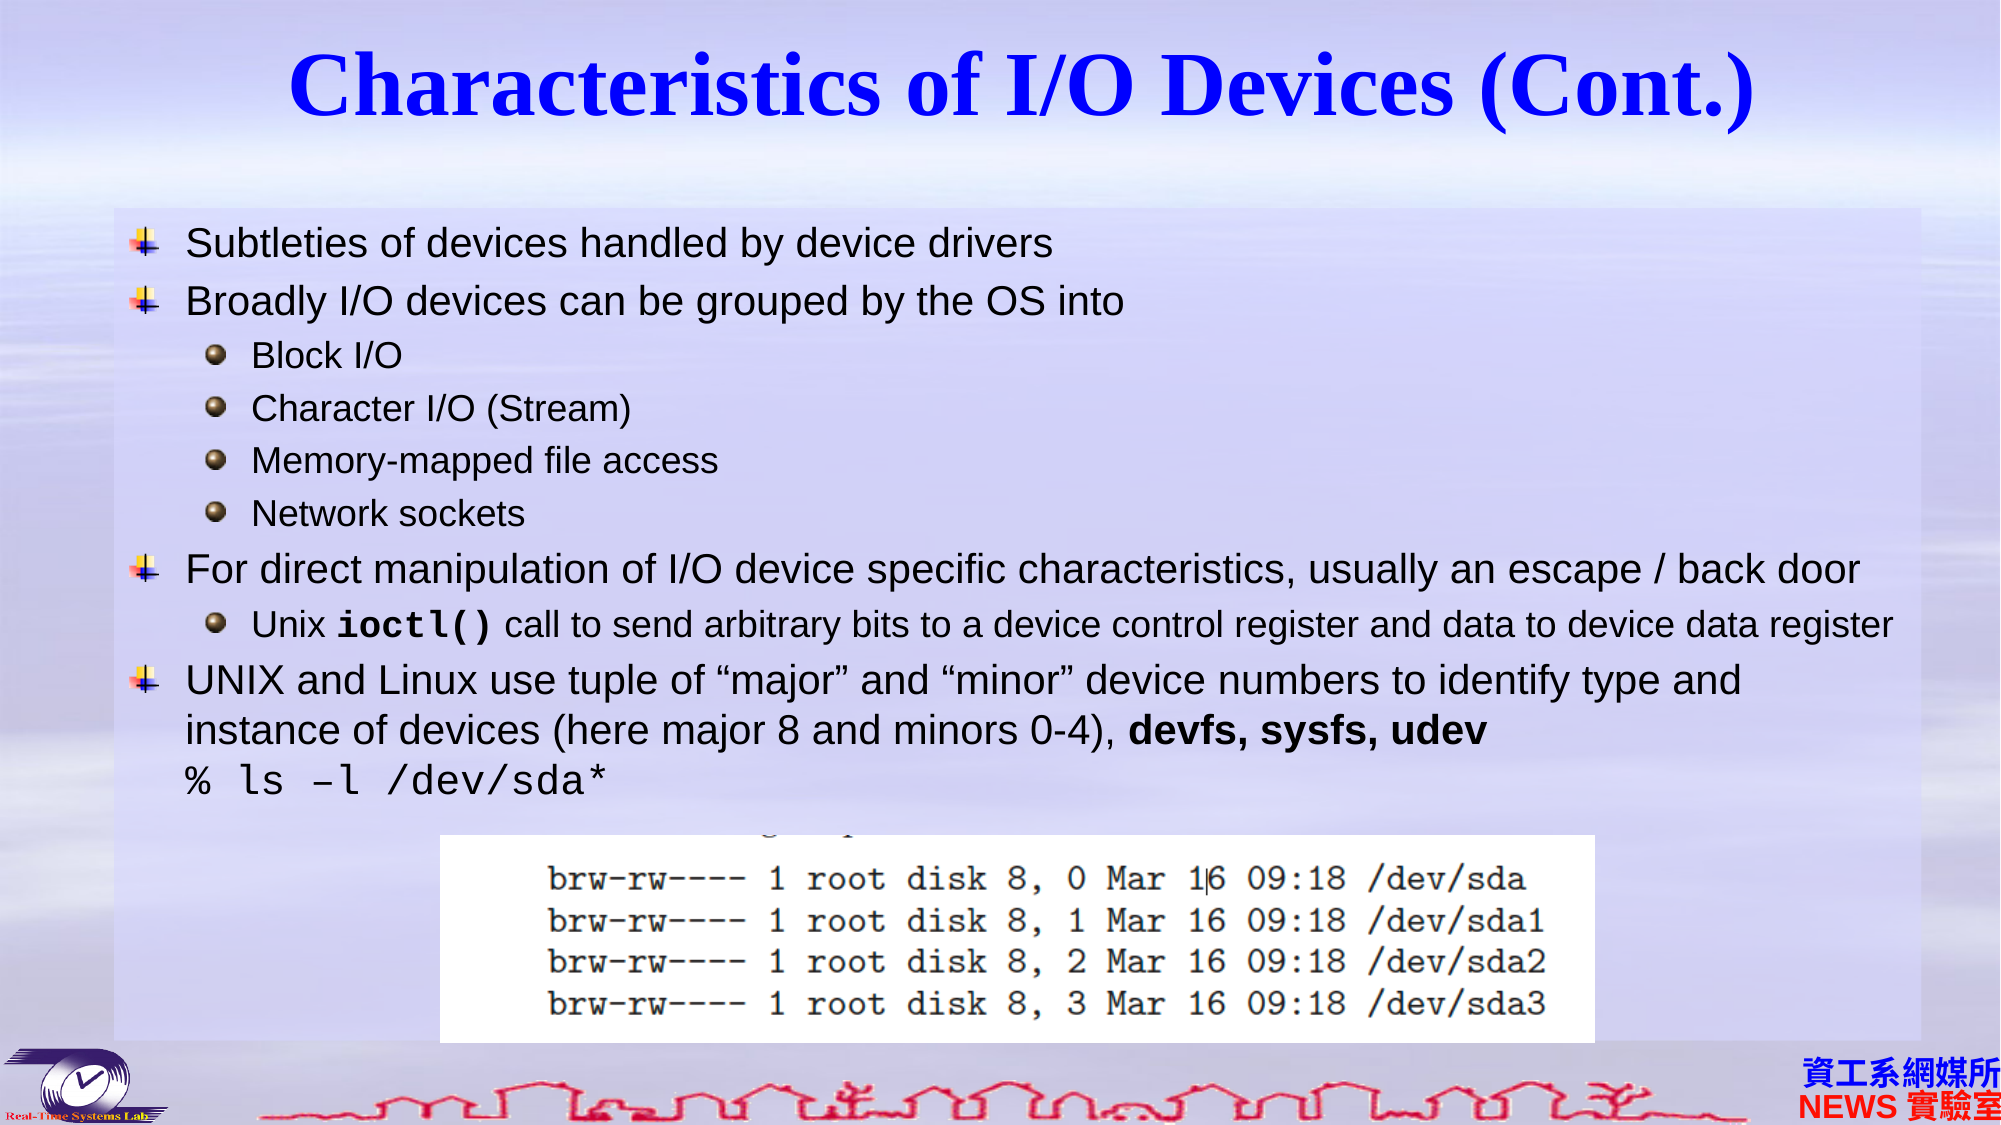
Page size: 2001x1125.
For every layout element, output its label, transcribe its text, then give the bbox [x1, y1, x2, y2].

title Characteristics of I/O Devices (Cont.) [183, 31, 1862, 126]
list Subtleties of devices handled by device drivers Broadly I/O devices can be grouped by the OS into Block I/O Character I/O (Stream) Memory-mapped file access Network sockets For direct manipulation of I/O device specific characteristics, usually an escape / back door Unix ioctl() call to send arbitrary bits to a device control register and data to device data register UNIX and Linux use tuple of “major” and “minor” device numbers to identify type and instance of devices (here major 8 and minors 0-4), devfs, sysfs, udev % ls –l /dev/sda* [114, 208, 1922, 1041]
picture [0, 0, 2001, 1125]
